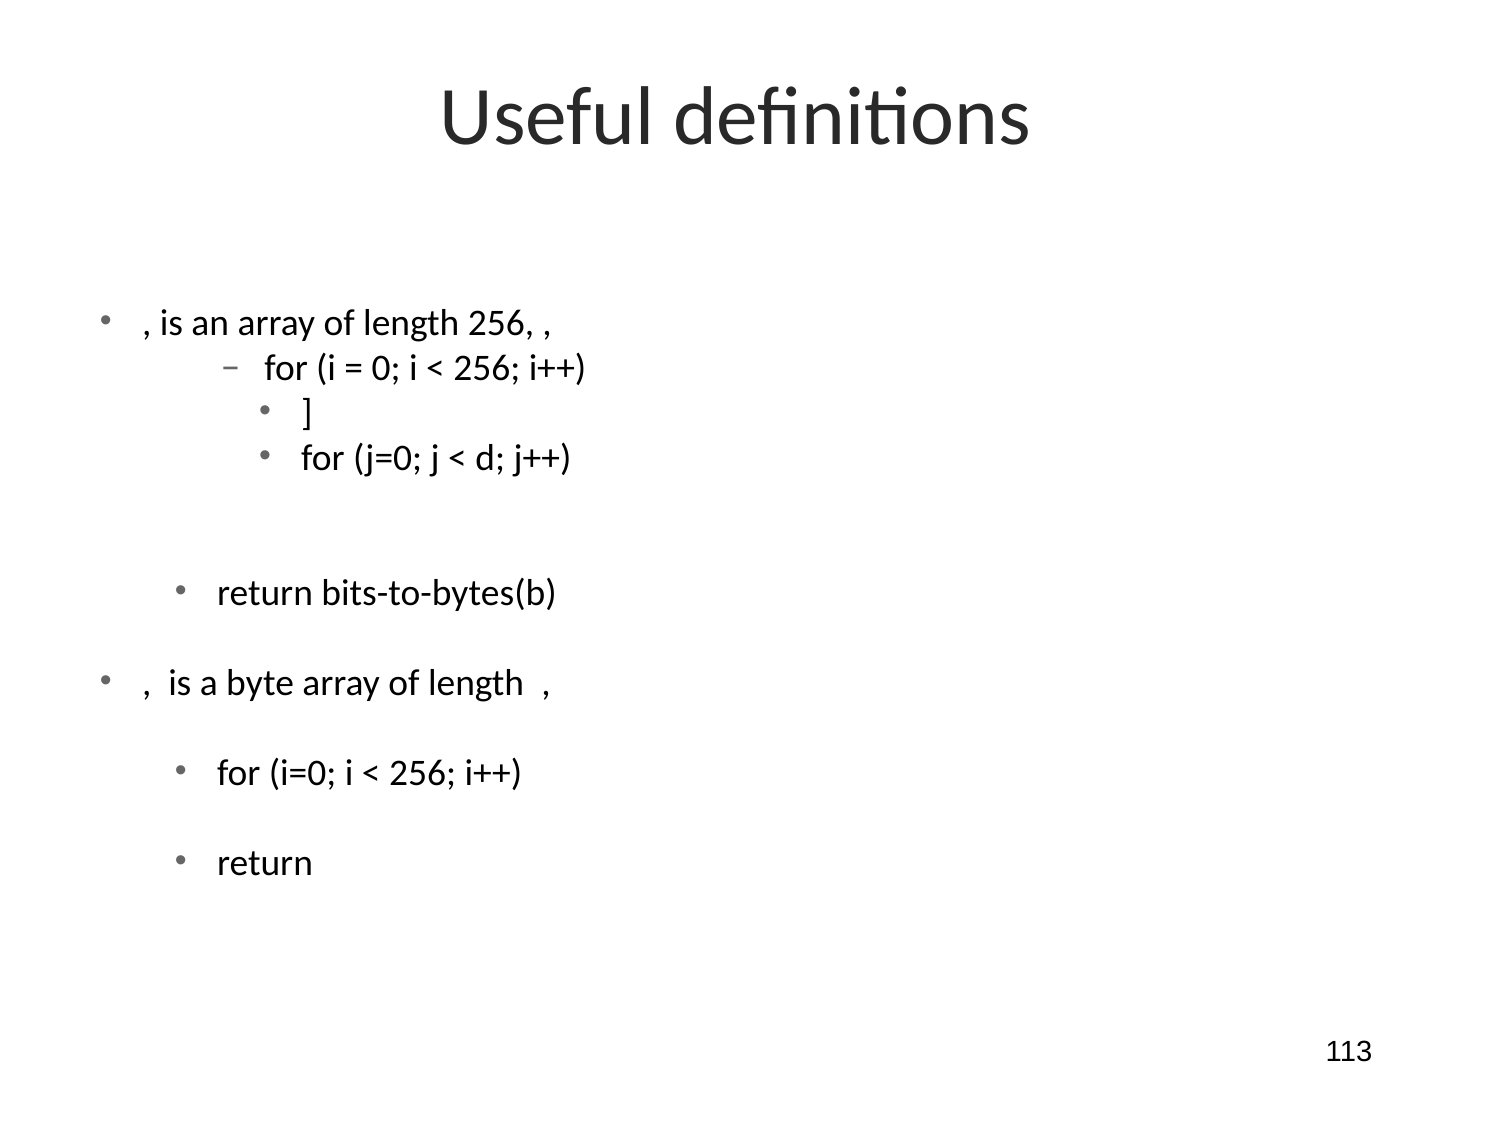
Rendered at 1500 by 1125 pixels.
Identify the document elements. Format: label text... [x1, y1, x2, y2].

slide_number 113 [1074, 1024, 1388, 1101]
text_box Useful definitions [80, 22, 1391, 213]
